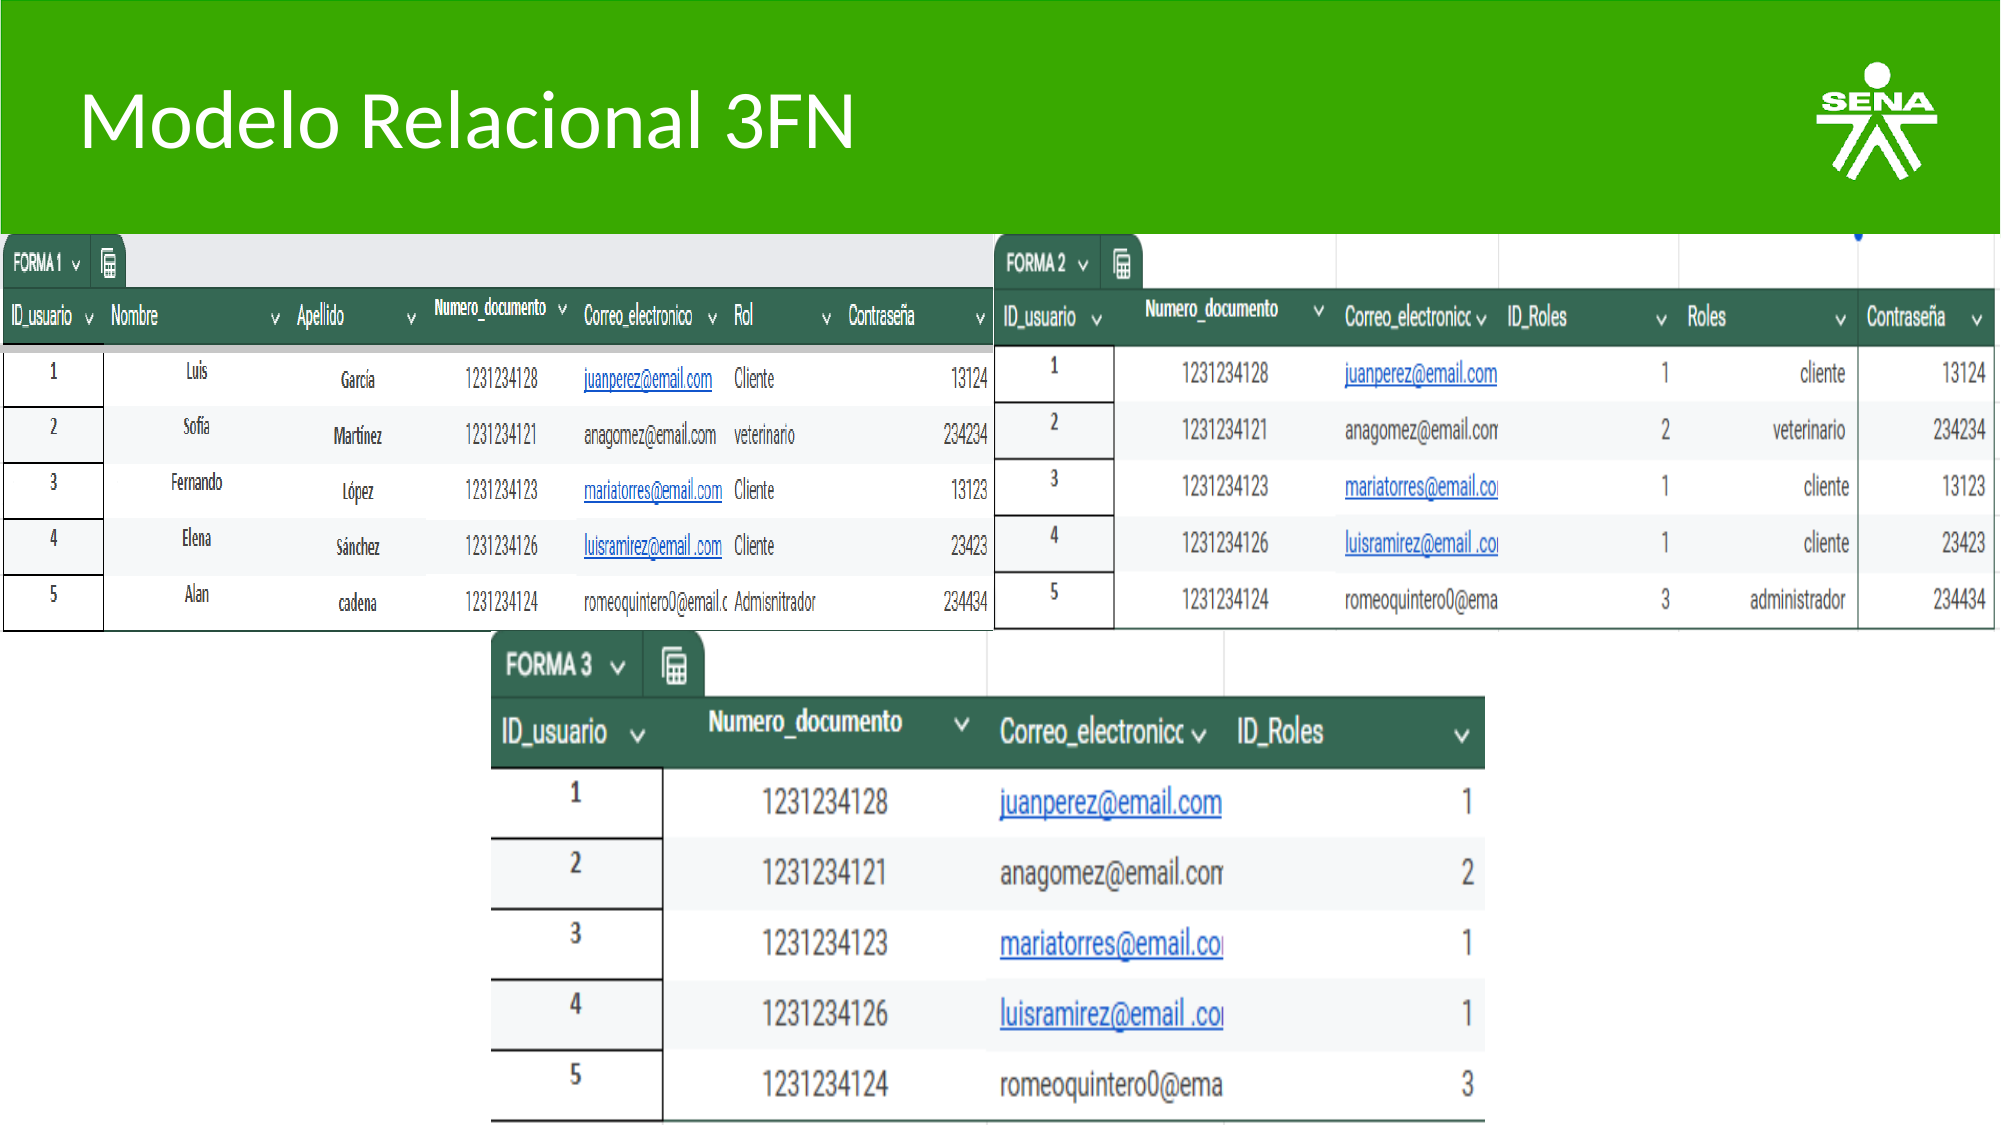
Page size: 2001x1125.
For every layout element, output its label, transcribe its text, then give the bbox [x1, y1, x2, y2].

title Modelo Relacional 3FN [63, 33, 1581, 209]
picture [0, 0, 2001, 1125]
